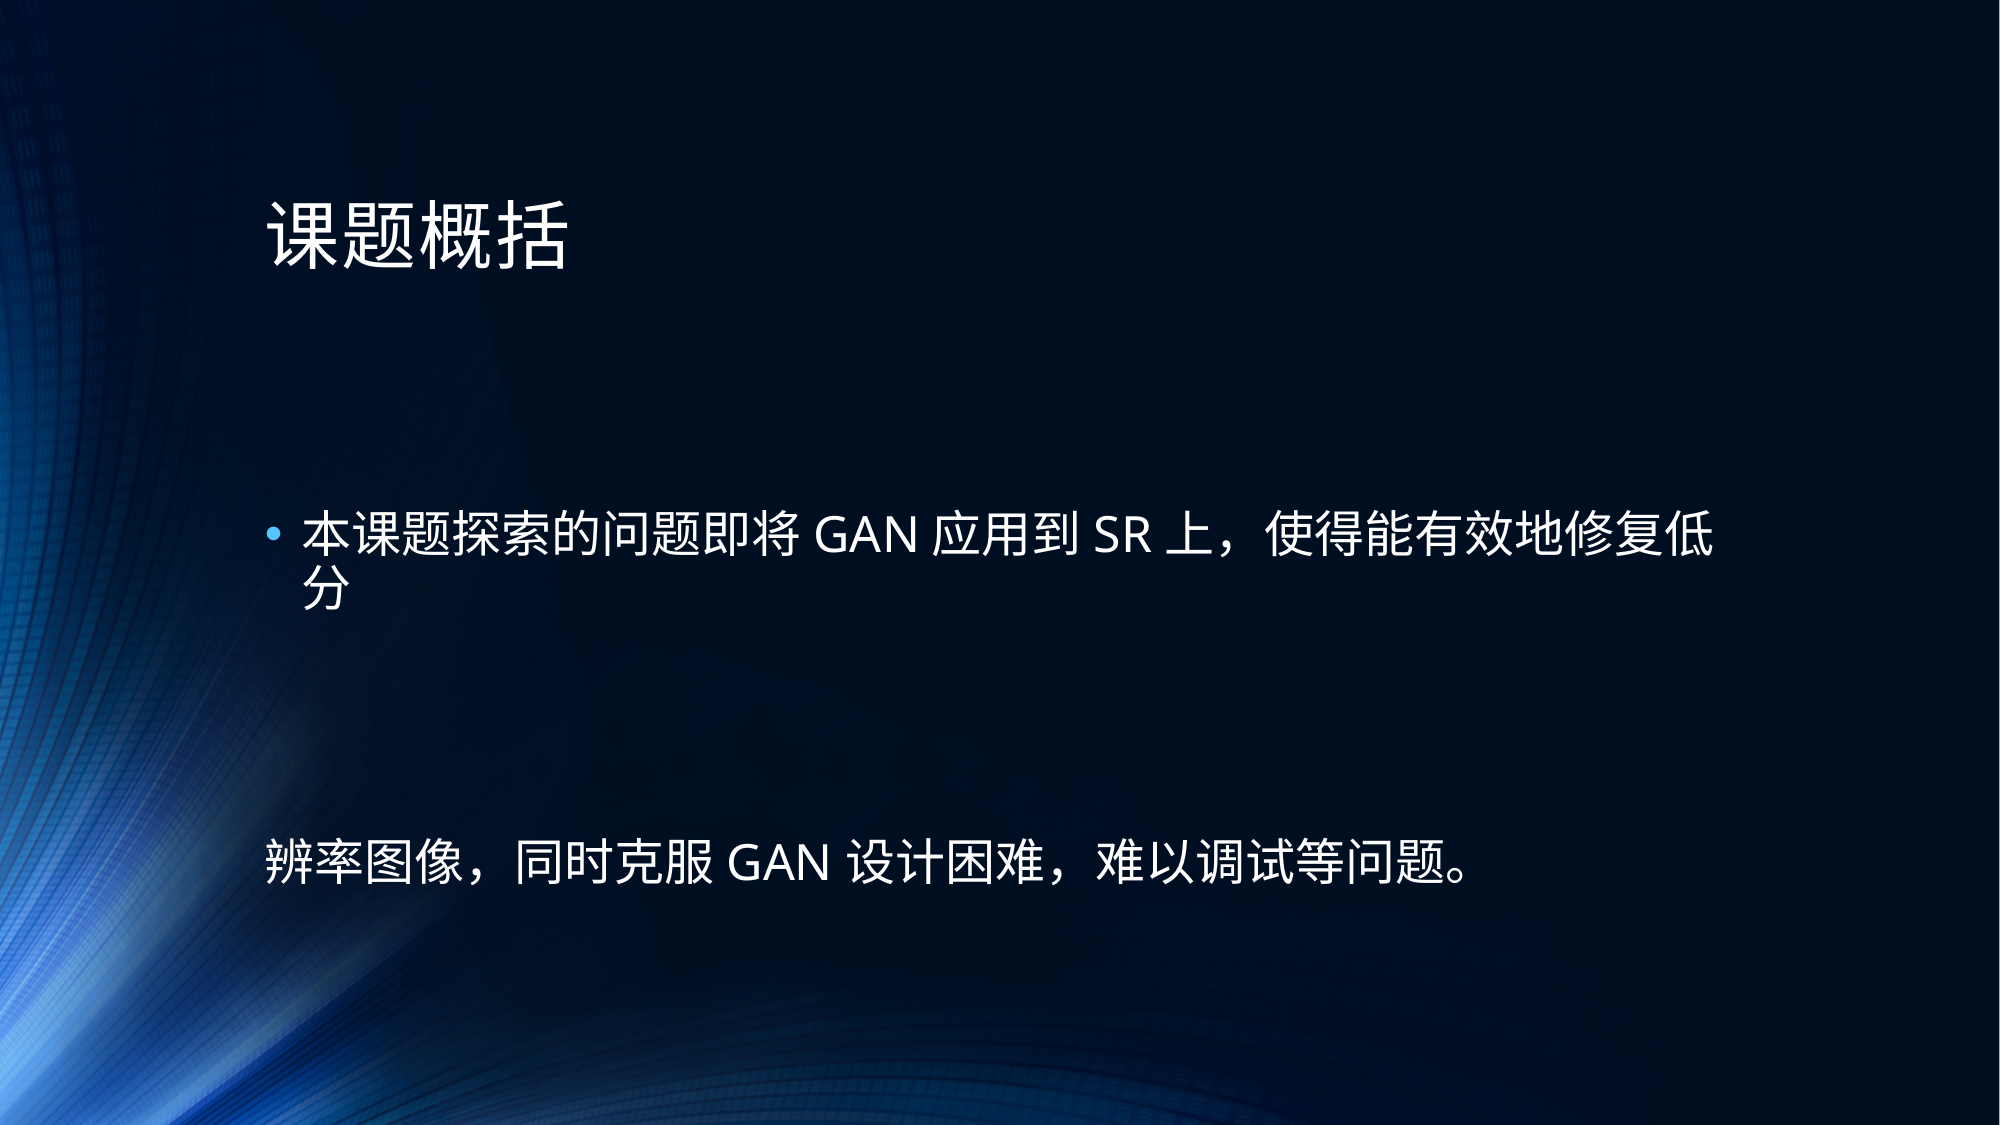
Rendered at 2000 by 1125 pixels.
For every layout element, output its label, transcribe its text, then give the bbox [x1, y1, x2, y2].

picture [0, 0, 2000, 1125]
list 本课题探索的问题即将GAN应用到SR上，使得能有效地修复低分 辨率图像，同时克服GAN设计困难，难以调试等问题。 [249, 312, 1749, 988]
title 课题概括 [249, 62, 1750, 288]
